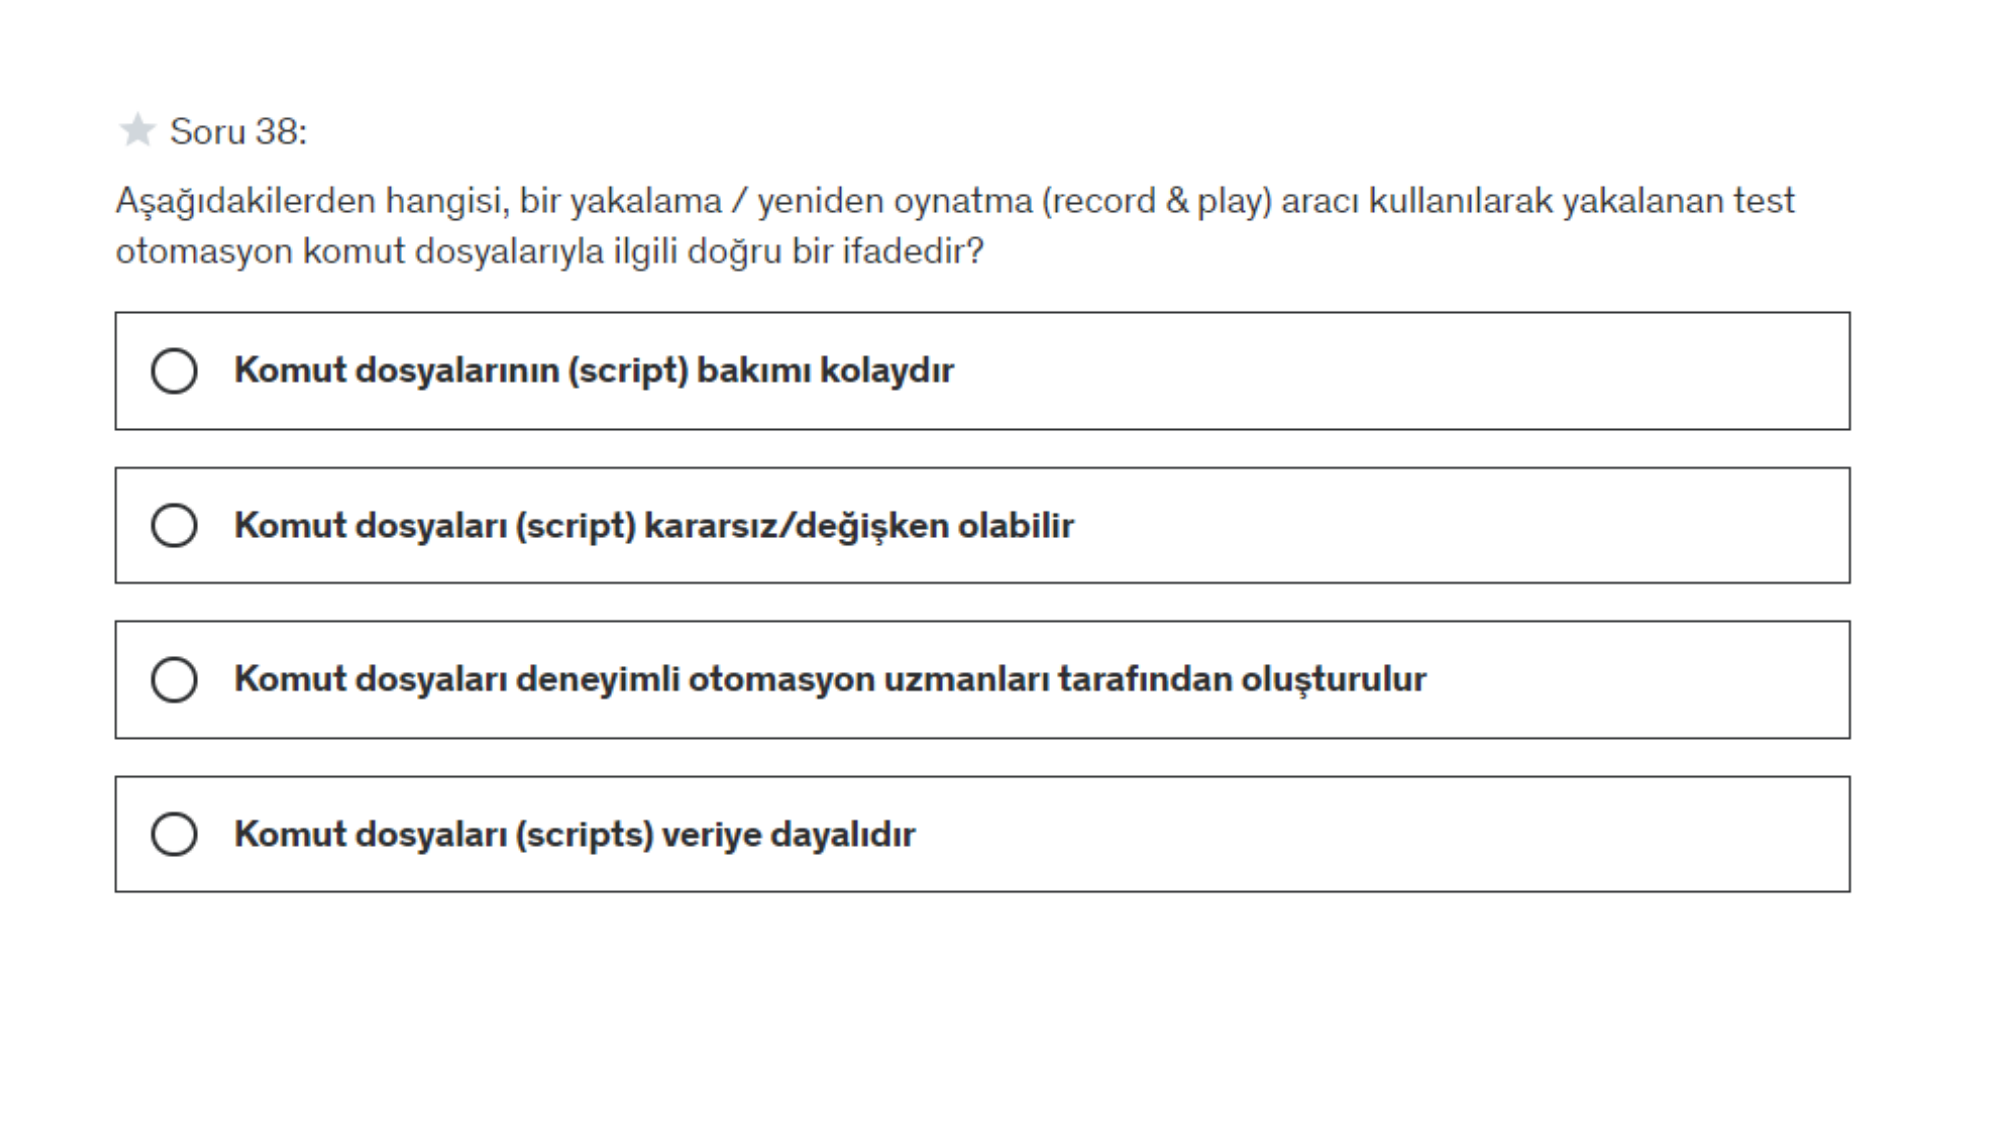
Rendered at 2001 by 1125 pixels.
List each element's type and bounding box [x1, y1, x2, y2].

list [87, 98, 1910, 978]
